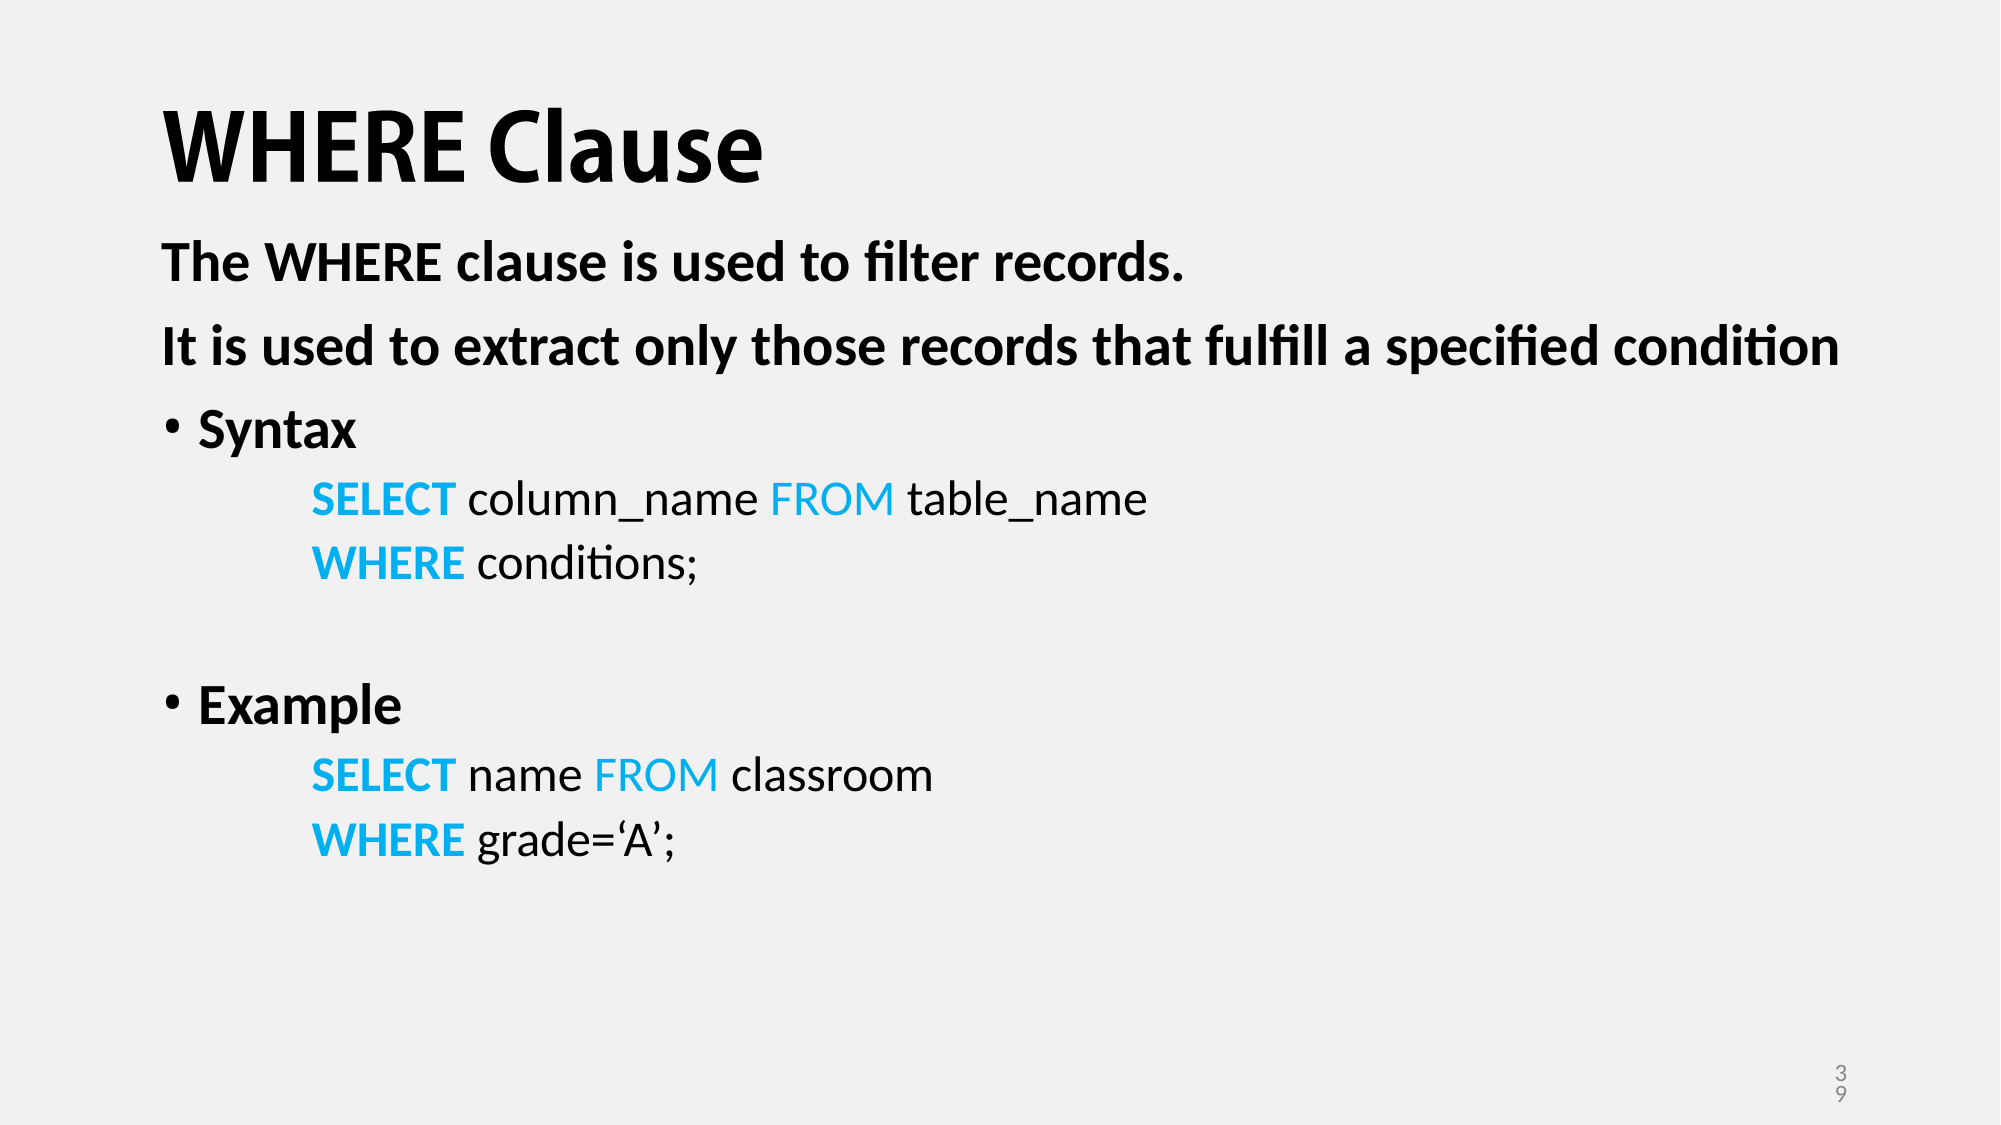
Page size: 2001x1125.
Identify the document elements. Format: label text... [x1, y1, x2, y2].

slide_number 39 [1802, 1060, 1856, 1090]
title The WHERE clause is used to filter records. [159, 220, 1193, 290]
text_box It is used to extract only those records that fulfill a specified condition Syntax SELECT column_name FROM table_name WHERE conditions; Example SELECT name FROM classroom WHERE grade=‘A’; [159, 290, 1851, 866]
picture [161, 92, 815, 209]
